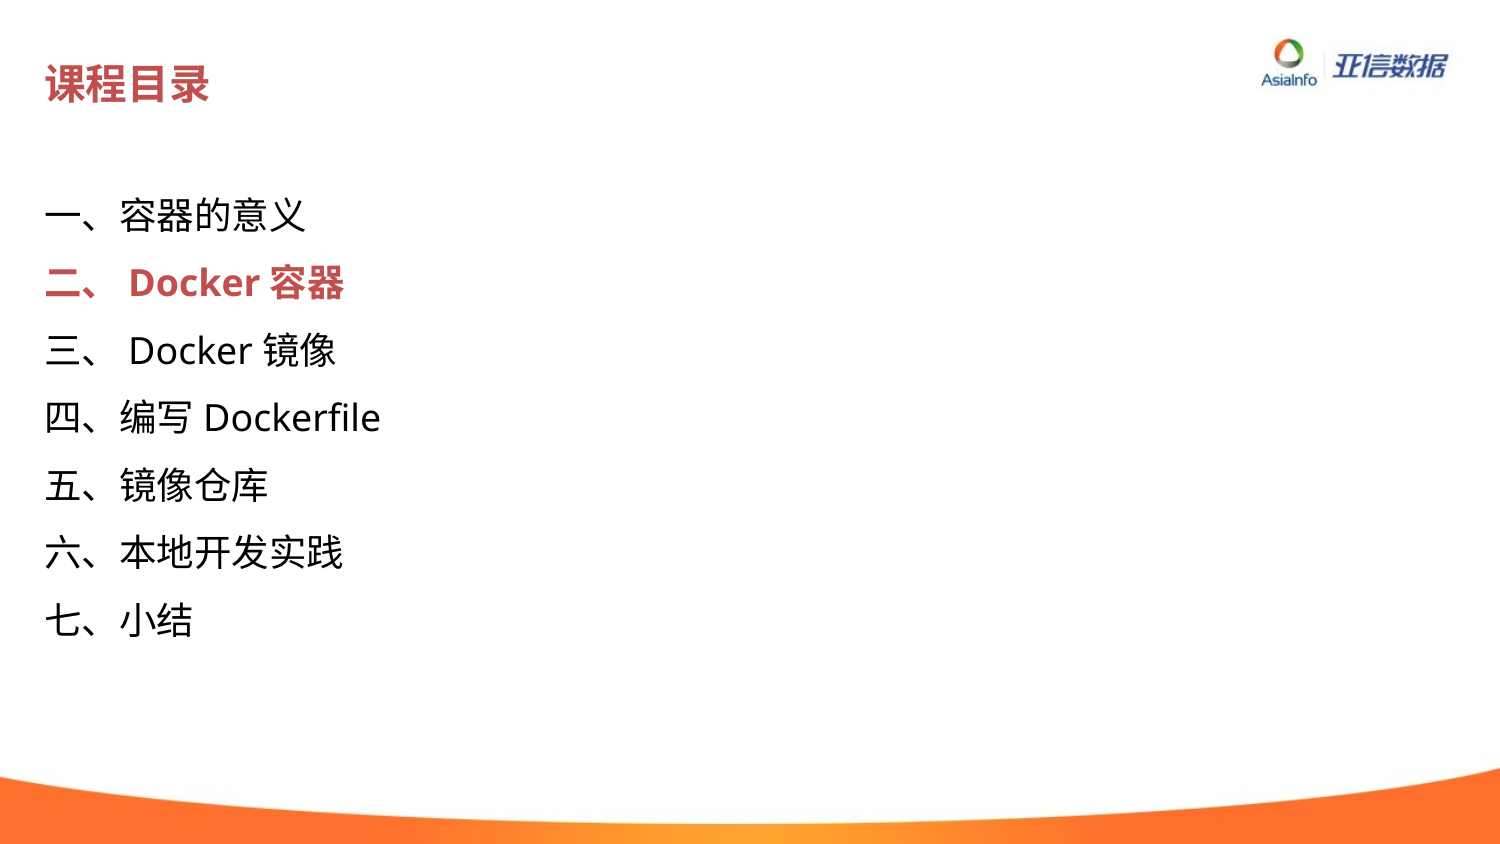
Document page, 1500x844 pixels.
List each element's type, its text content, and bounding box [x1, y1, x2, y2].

text_box 一、容器的意义 二、Docker容器 三、Docker镜像 四、编写Dockerfile 五、镜像仓库 六、本地开发实践 七、小结 [29, 161, 963, 650]
picture [0, 0, 1500, 844]
title 课程目录 [29, 26, 1477, 116]
